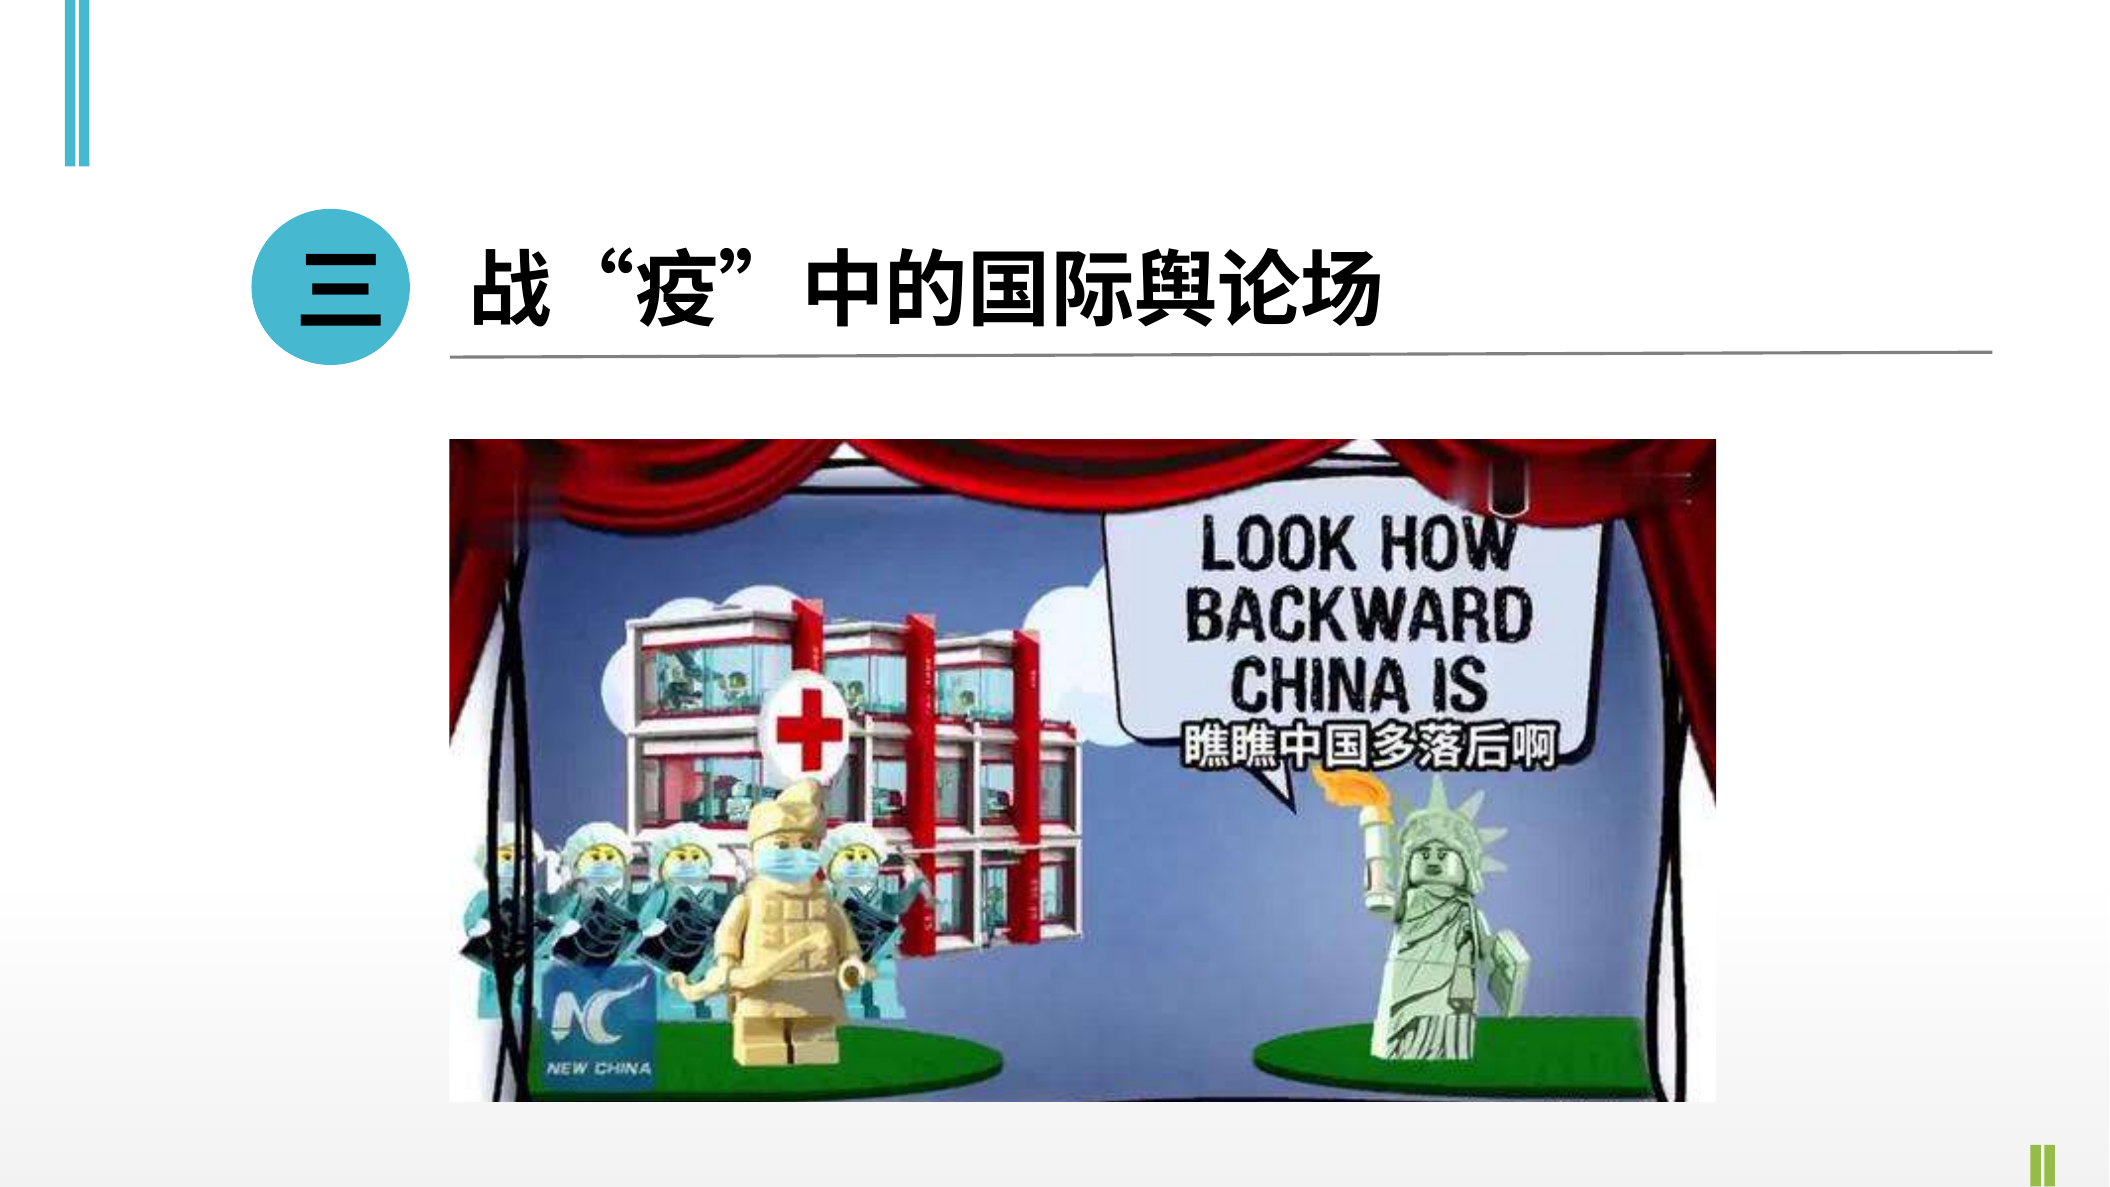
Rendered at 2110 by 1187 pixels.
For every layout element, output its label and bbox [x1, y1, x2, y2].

picture [449, 439, 1717, 1102]
text_box [251, 208, 2024, 365]
